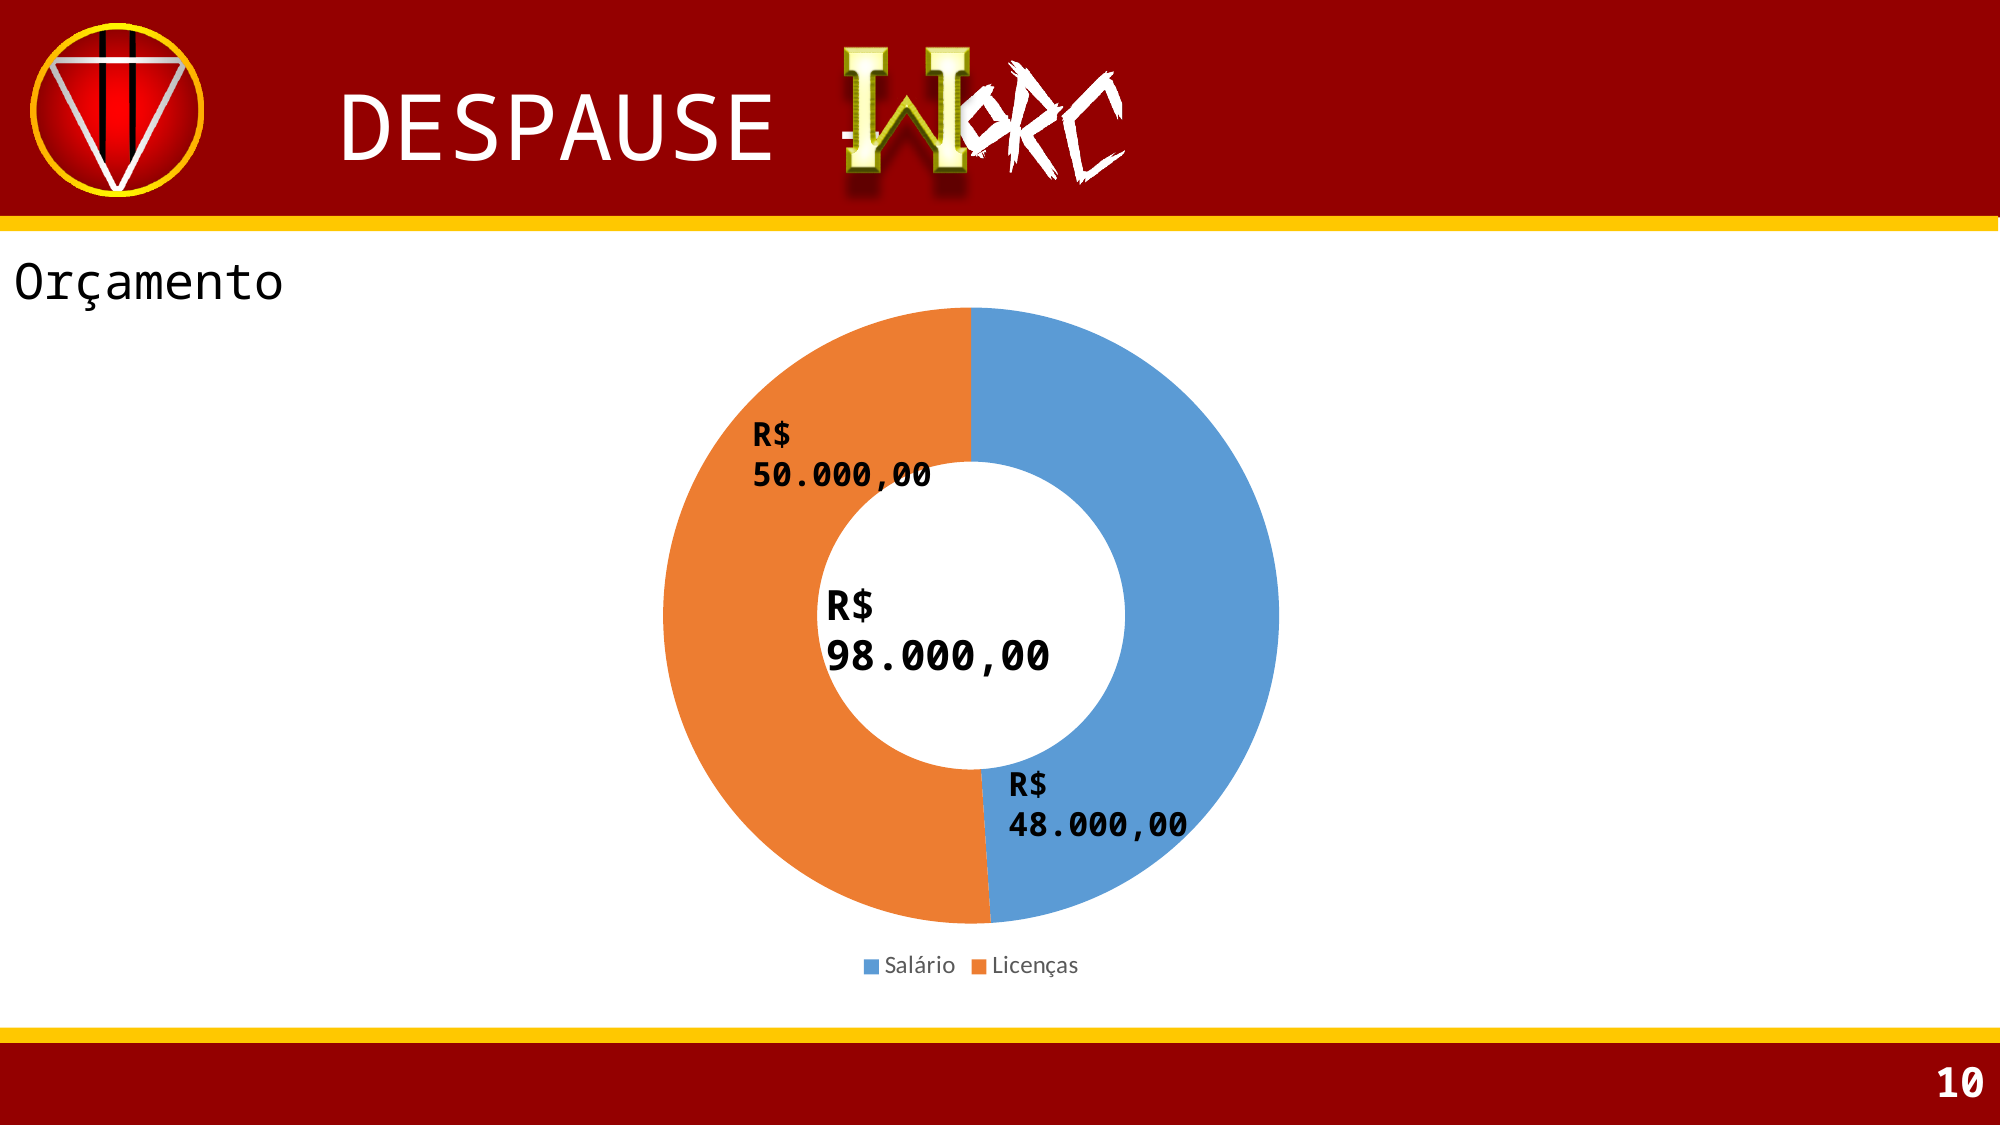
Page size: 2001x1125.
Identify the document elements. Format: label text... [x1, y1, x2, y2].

slide_number 10 [0, 1044, 2000, 1125]
chart [427, 293, 1516, 986]
text_box Orçamento [0, 242, 2000, 318]
picture [30, 23, 204, 197]
text_box [0, 215, 1999, 232]
text_box [0, 1026, 2000, 1044]
title DESPAUSE – [0, 0, 2000, 218]
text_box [835, 46, 1125, 207]
